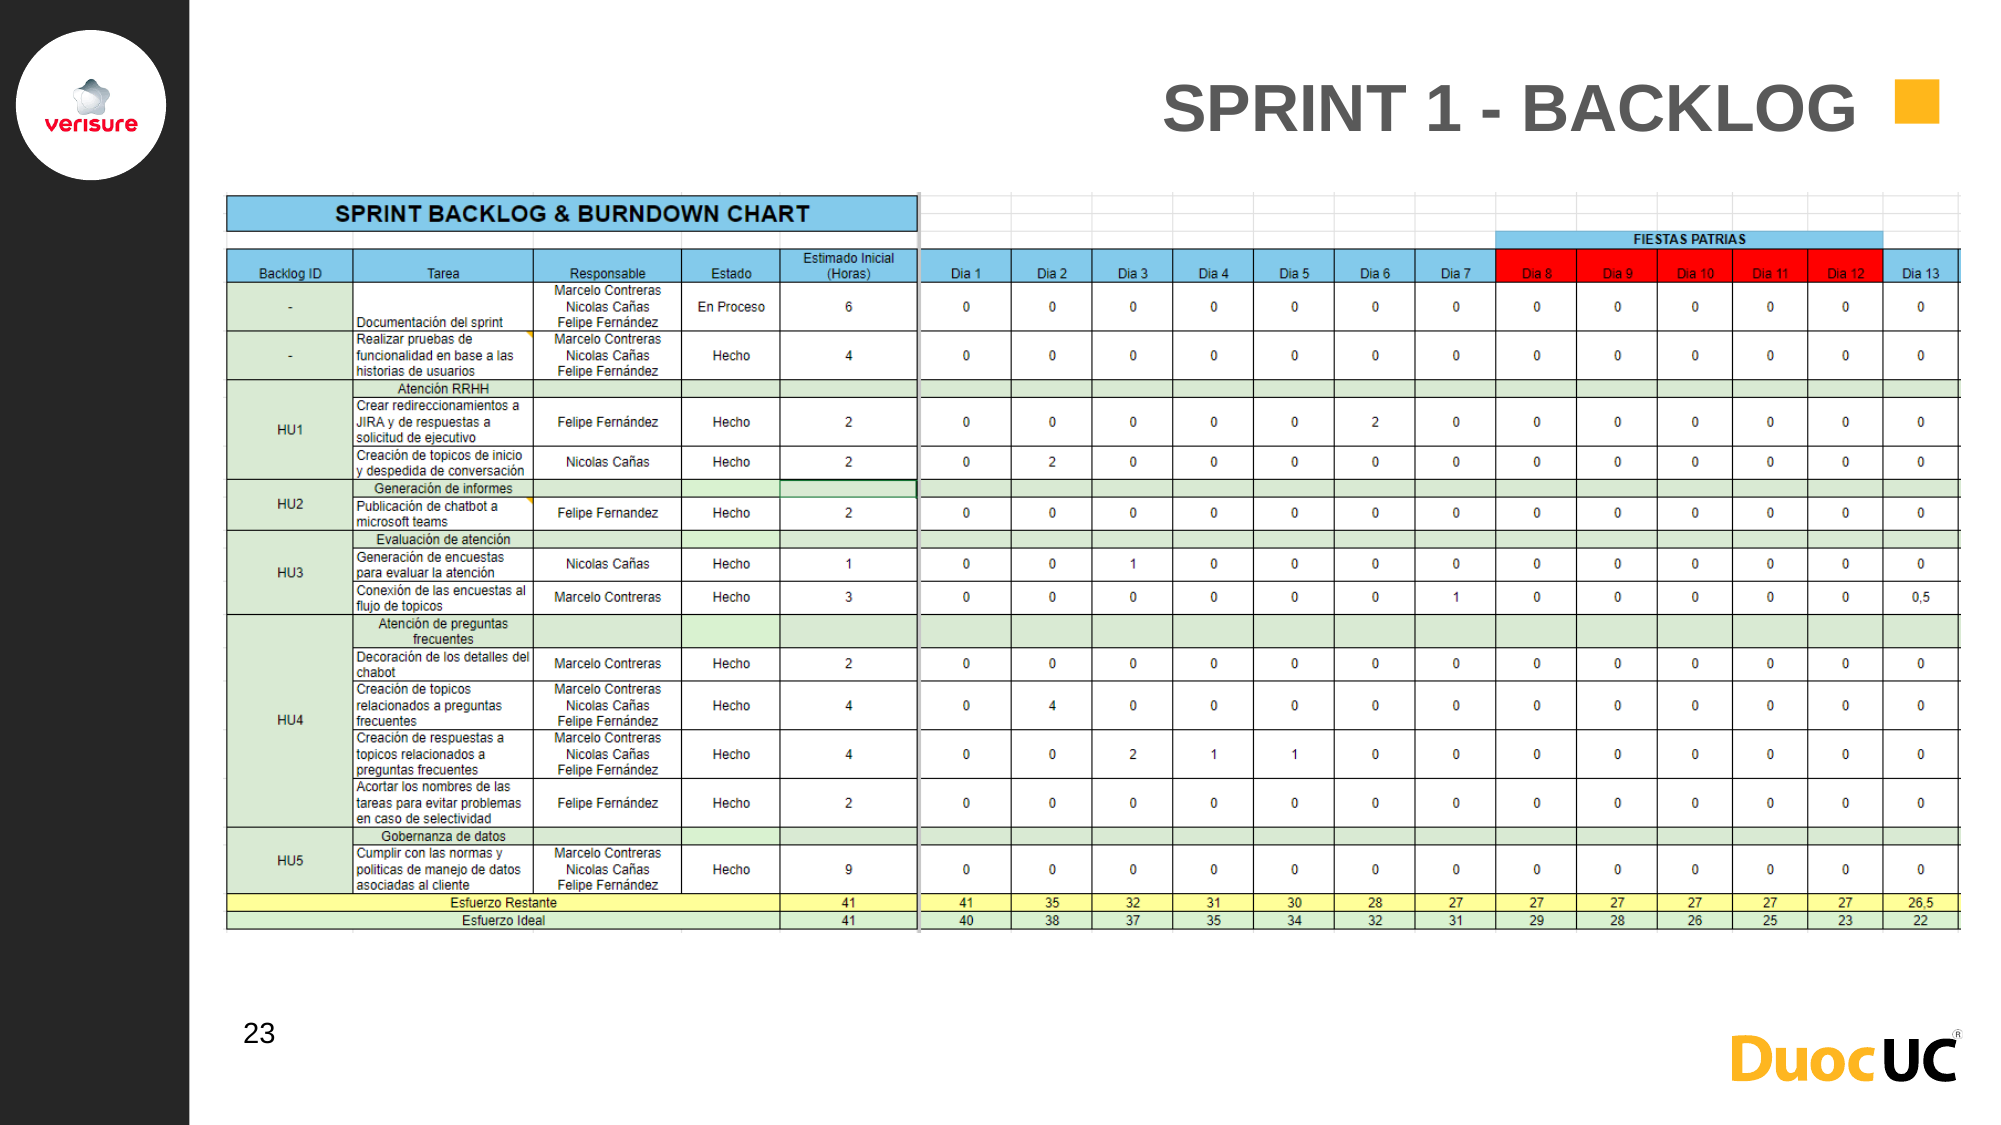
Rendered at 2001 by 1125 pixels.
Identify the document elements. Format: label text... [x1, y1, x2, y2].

picture [15, 29, 167, 181]
picture [1952, 1029, 1963, 1039]
picture [222, 192, 1961, 933]
text_box 23 [228, 1006, 299, 1057]
list SPRINT 1 - BACKLOG [208, 66, 1875, 144]
